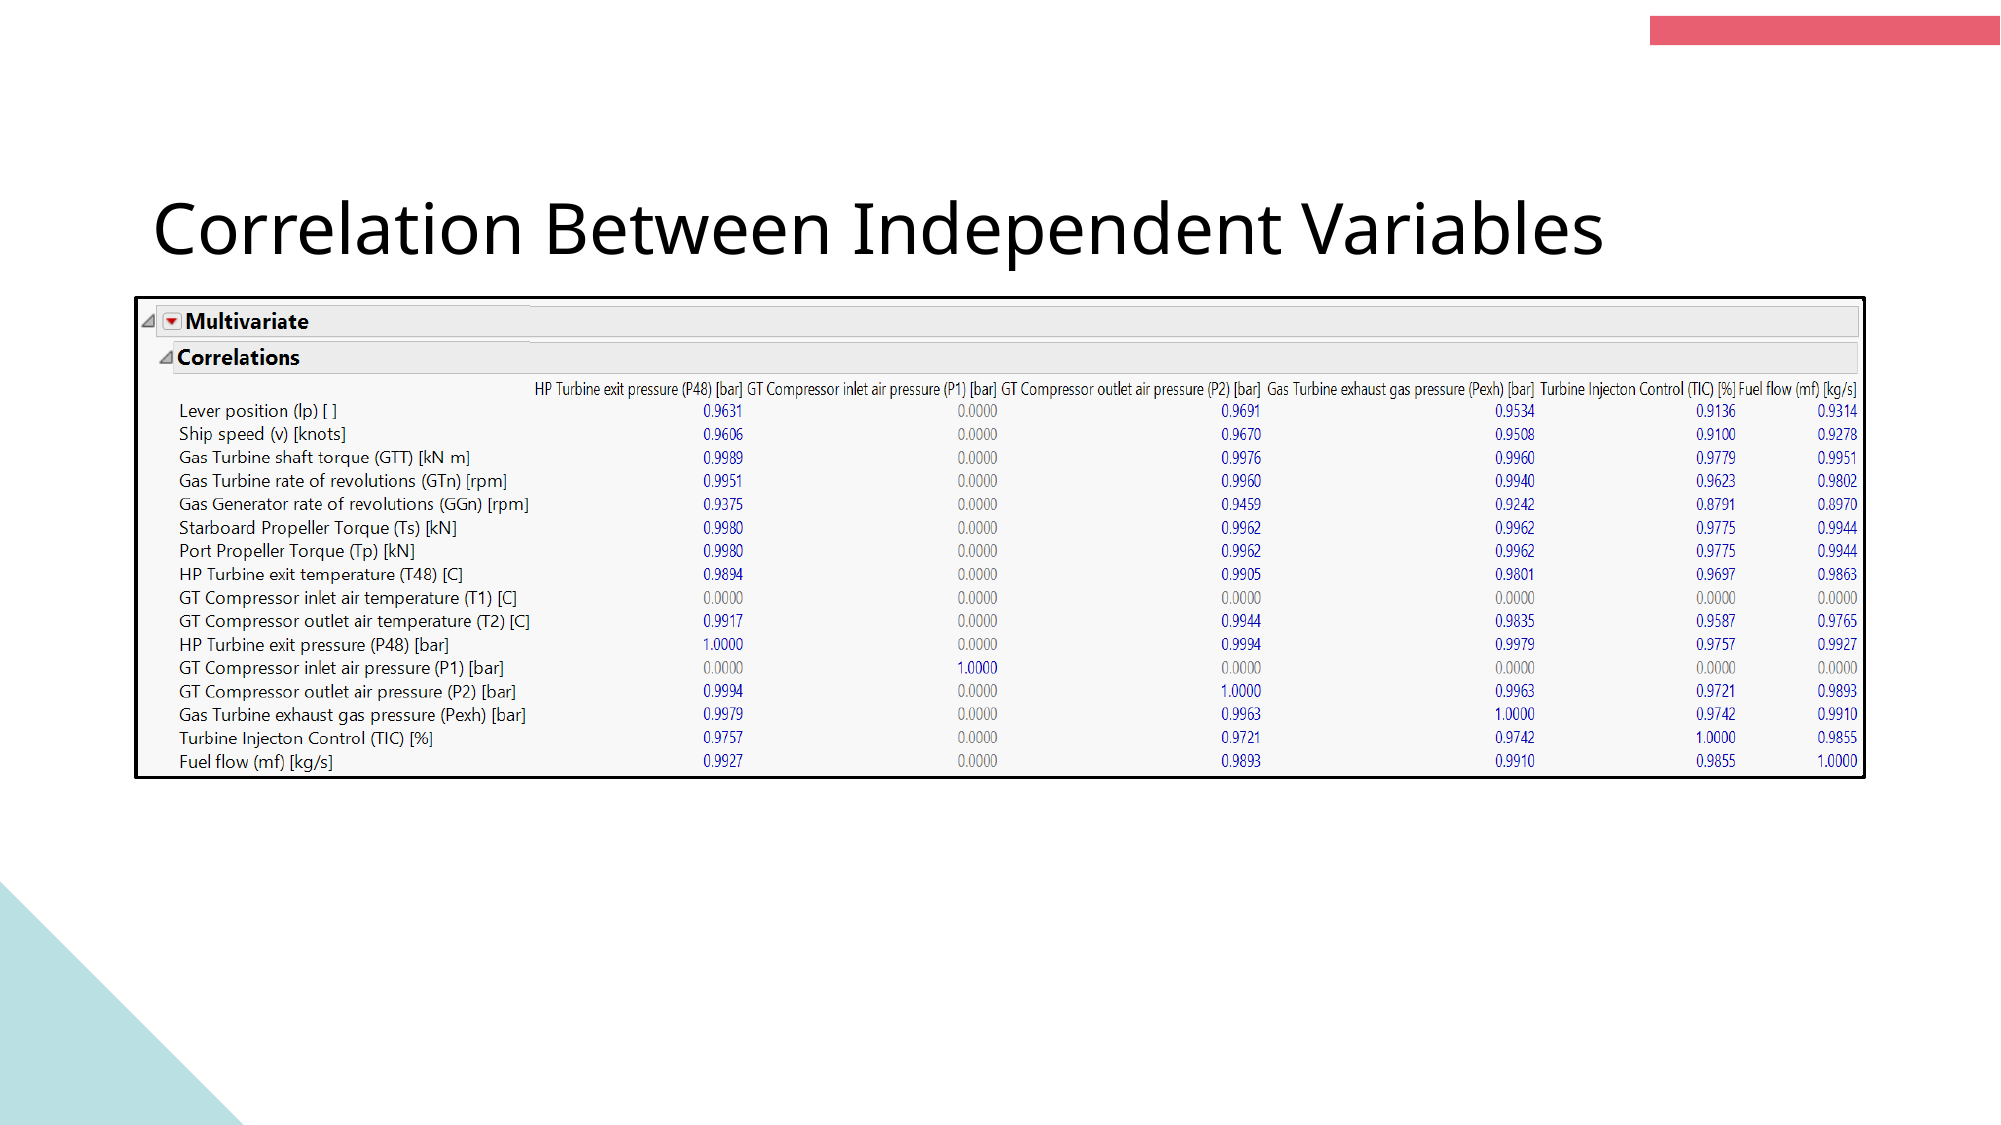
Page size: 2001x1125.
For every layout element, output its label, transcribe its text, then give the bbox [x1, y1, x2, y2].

title Correlation Between Independent Variables [137, 70, 1863, 278]
text_box [0, 879, 246, 1125]
text_box [1649, 15, 2000, 46]
picture [137, 299, 1863, 777]
